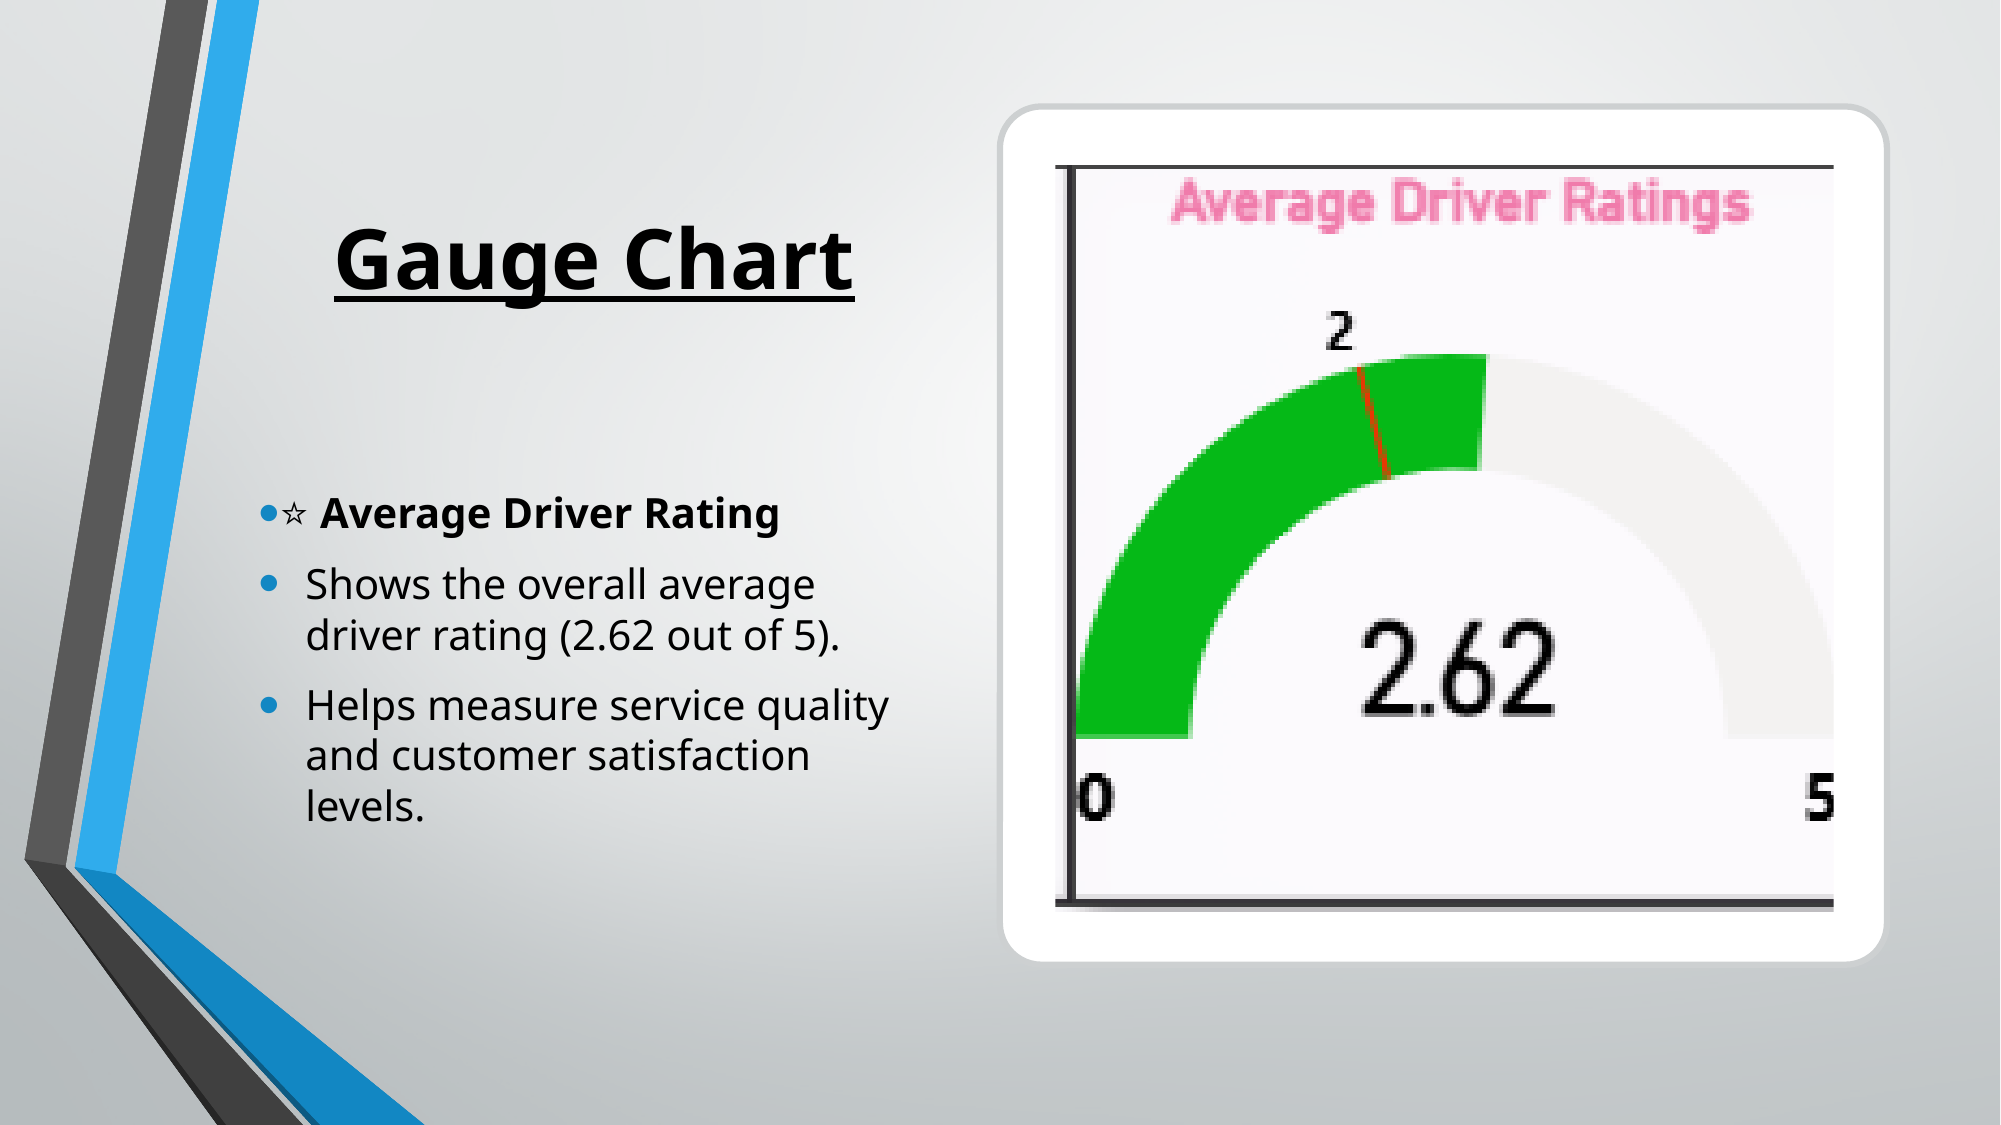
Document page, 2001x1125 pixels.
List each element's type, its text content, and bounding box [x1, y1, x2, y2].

text_box Gauge Chart [425, 112, 946, 400]
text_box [24, 0, 425, 1125]
text_box [998, 105, 1889, 967]
picture [1055, 165, 1834, 912]
text_box ⭐ Average Driver Rating Shows the overall average driver rating (2.62 out of 5). Helps measure service quality and customer satisfaction levels. [425, 437, 946, 950]
